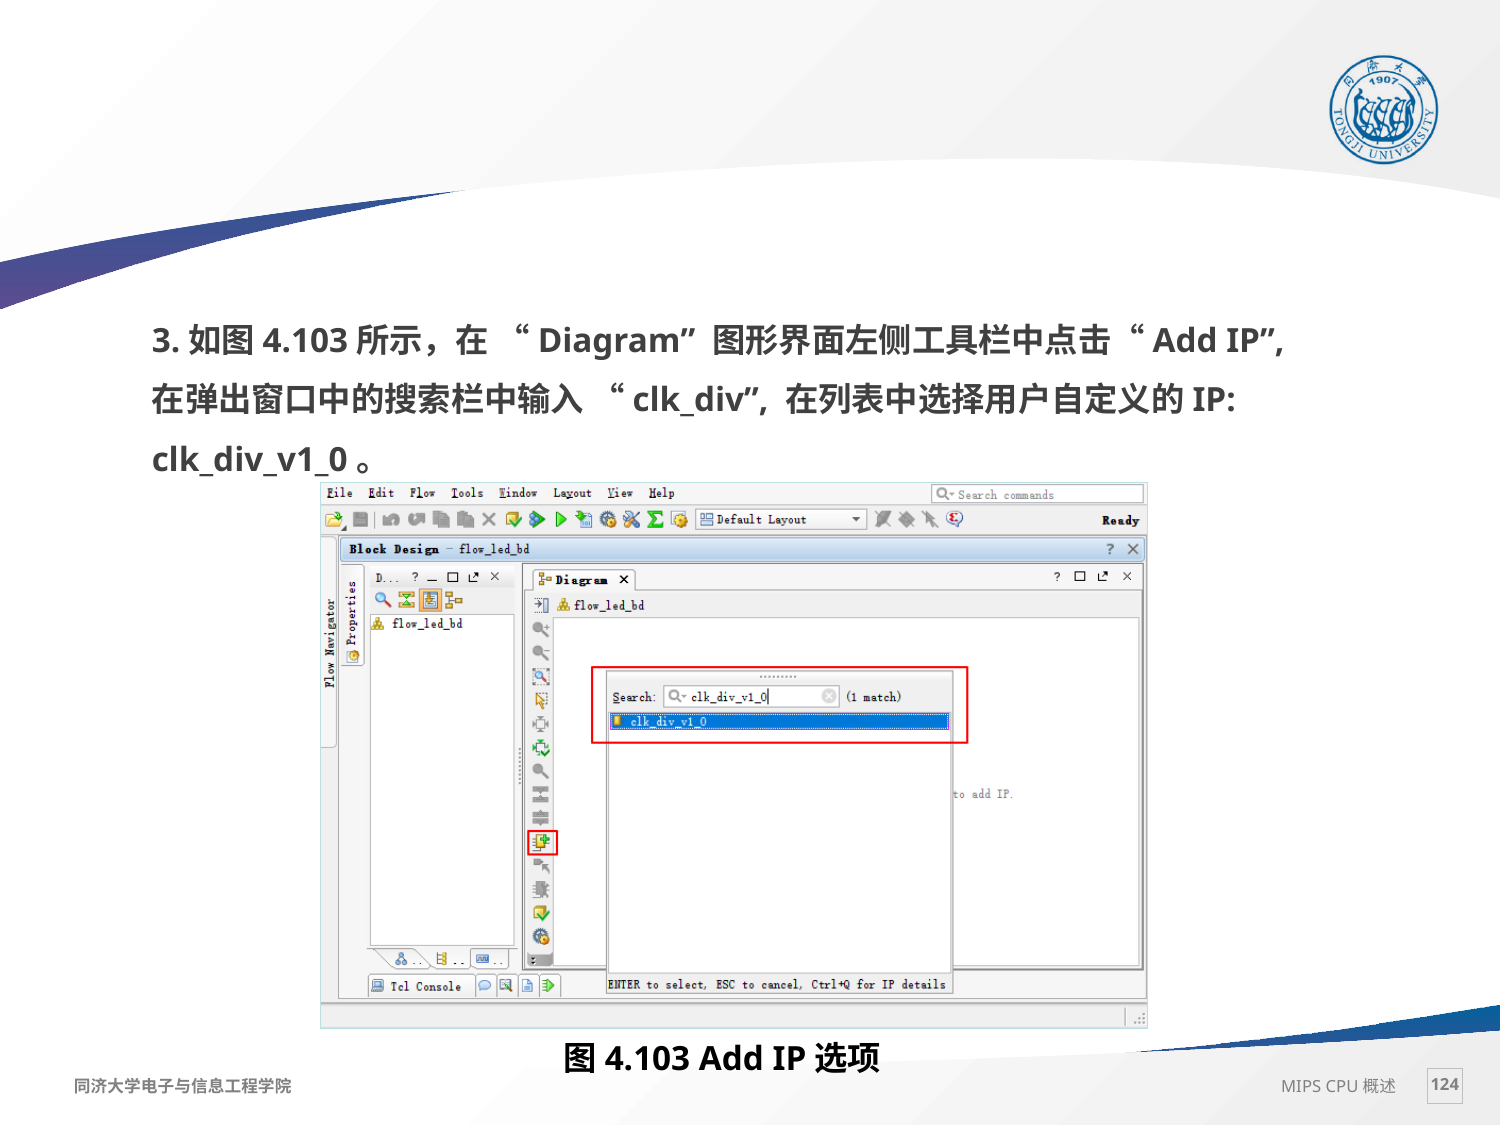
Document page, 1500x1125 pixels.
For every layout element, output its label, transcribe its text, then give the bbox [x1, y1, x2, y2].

picture [320, 482, 1148, 1029]
picture [1319, 40, 1462, 184]
text_box 3.如图4.103所示，在 “Diagram” 图形界面左侧工具栏中点击“Add IP”,在弹出窗口中的搜索栏中输入 “clk_div”, 在列表中选择用户自定义的IP: clk_div_v1_0。 [140, 291, 1329, 486]
text_box 图4.103 Add IP选项 [548, 1038, 897, 1085]
